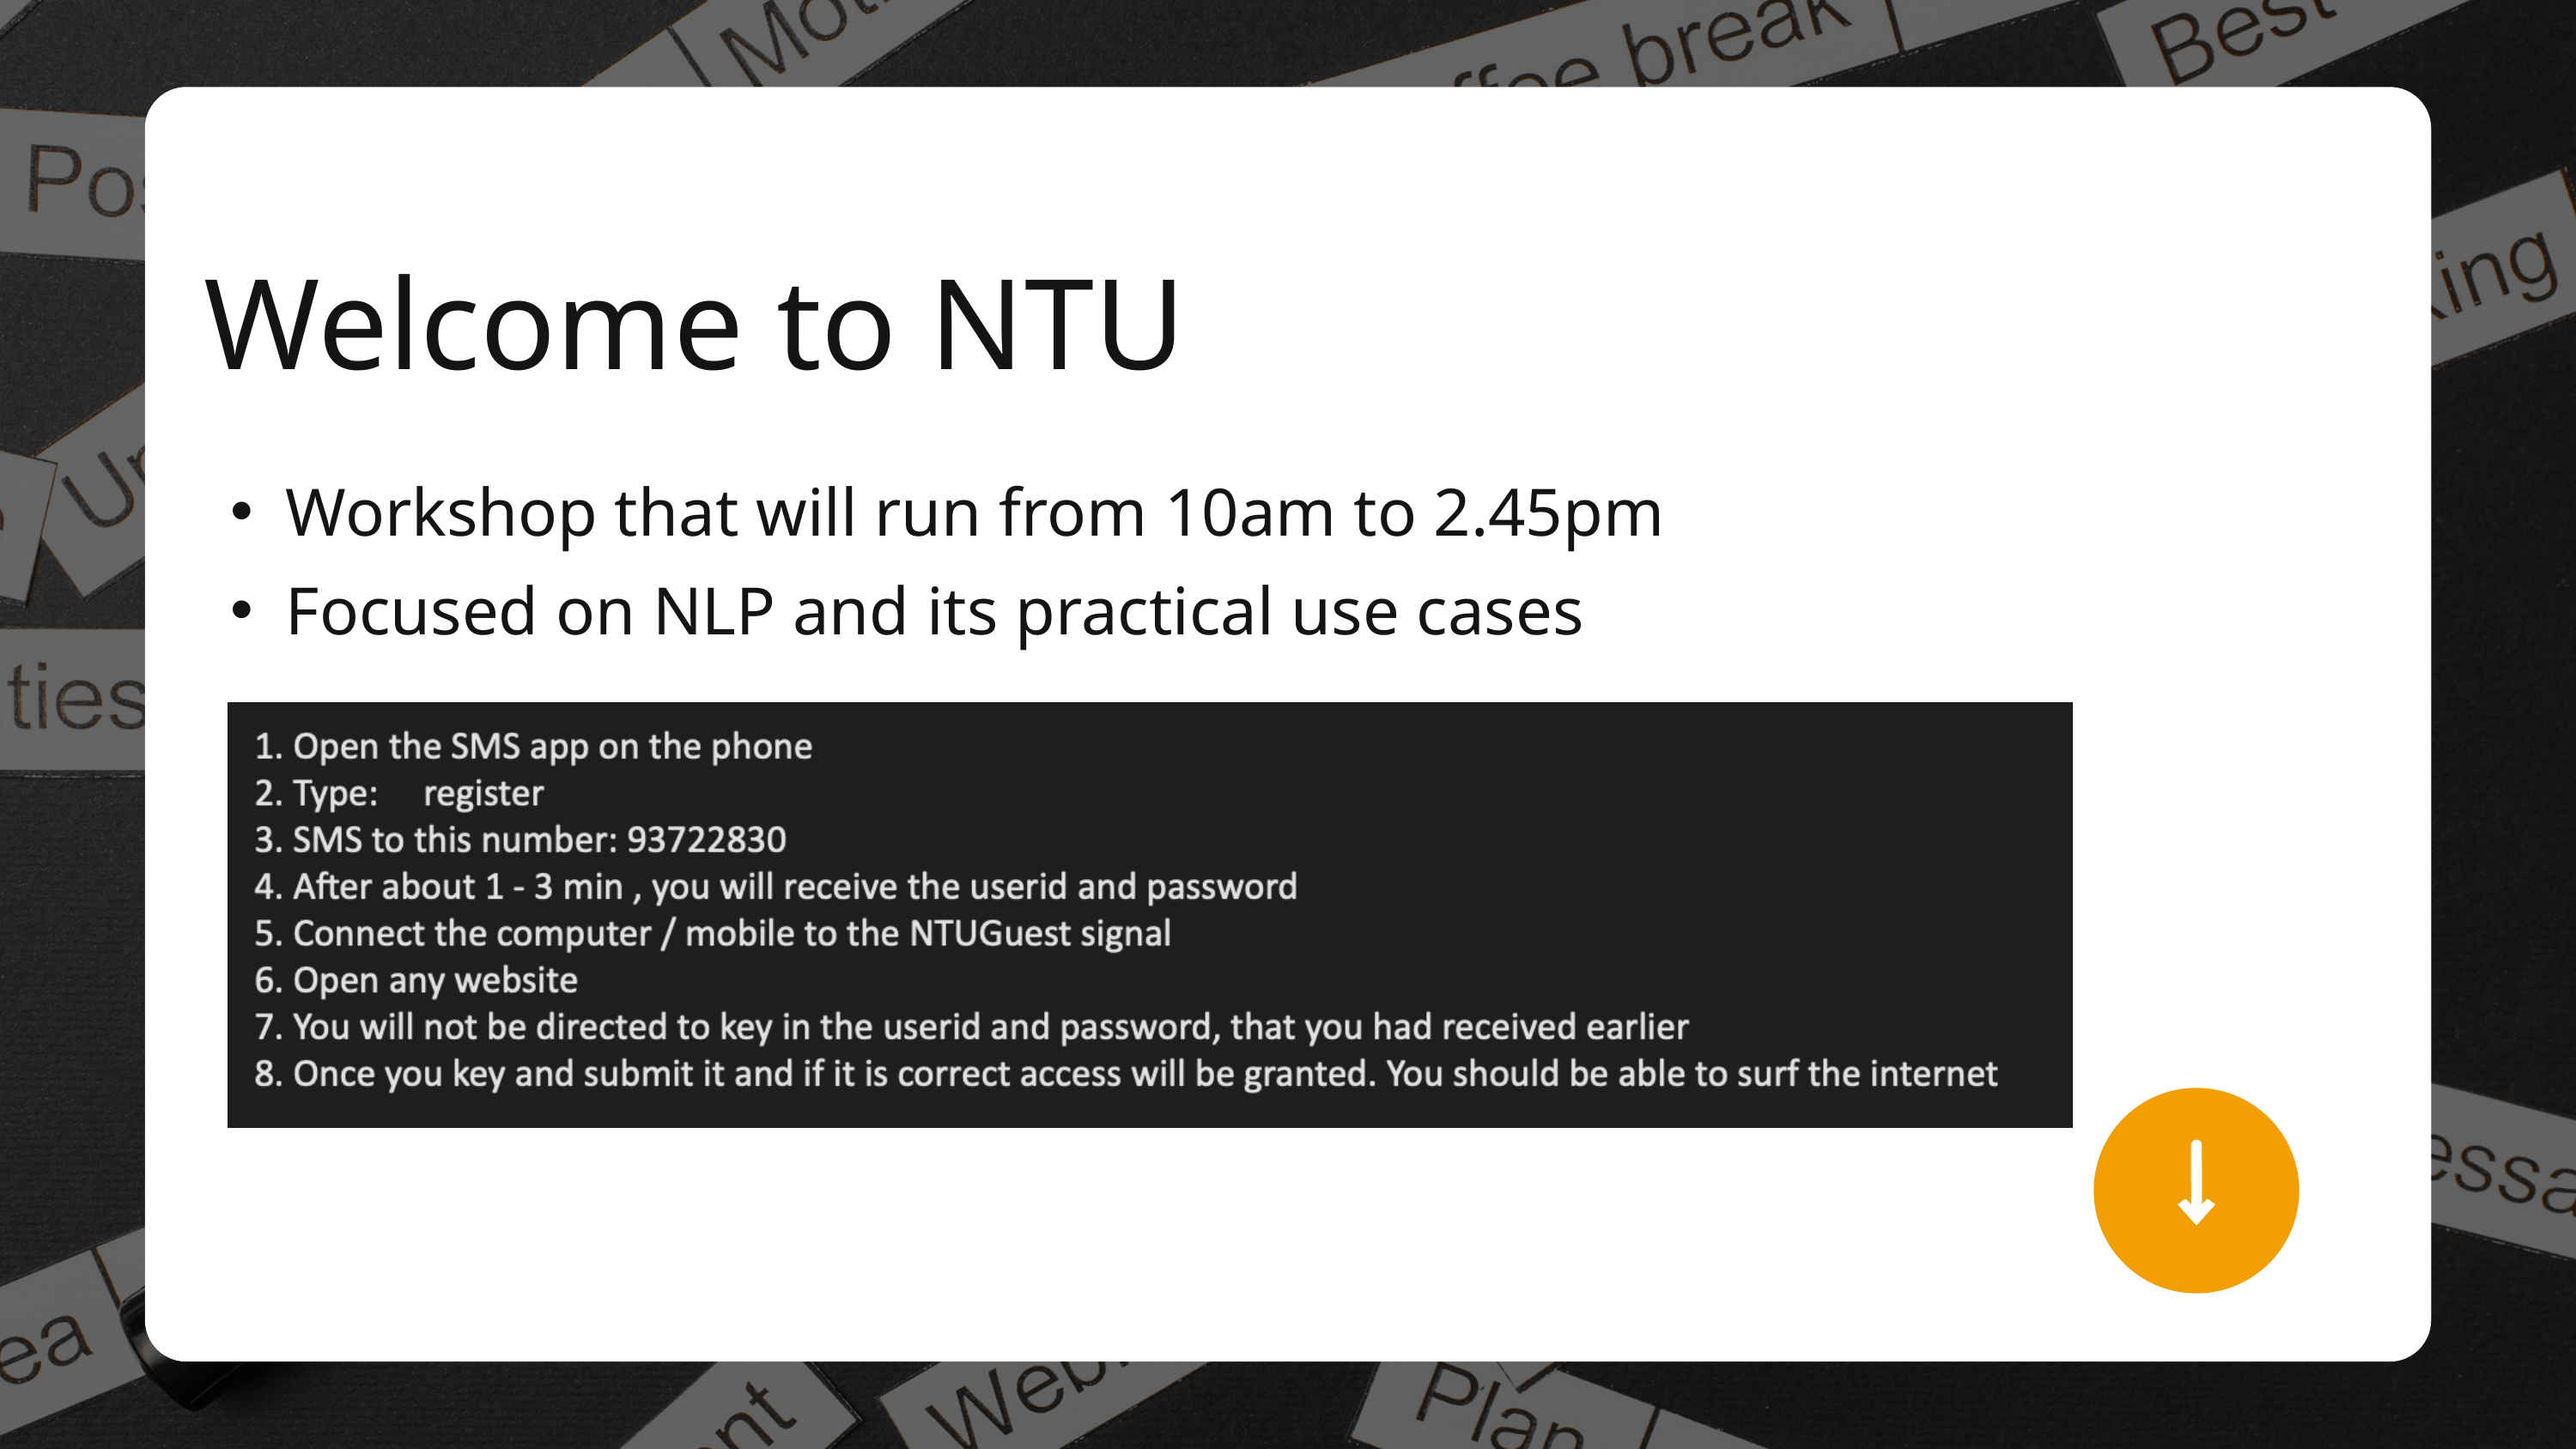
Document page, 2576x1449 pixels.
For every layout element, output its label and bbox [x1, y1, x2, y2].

text_box [0, 0, 2576, 1449]
picture [227, 701, 2074, 1128]
text_box [144, 87, 2432, 1362]
text_box [2093, 1088, 2300, 1294]
